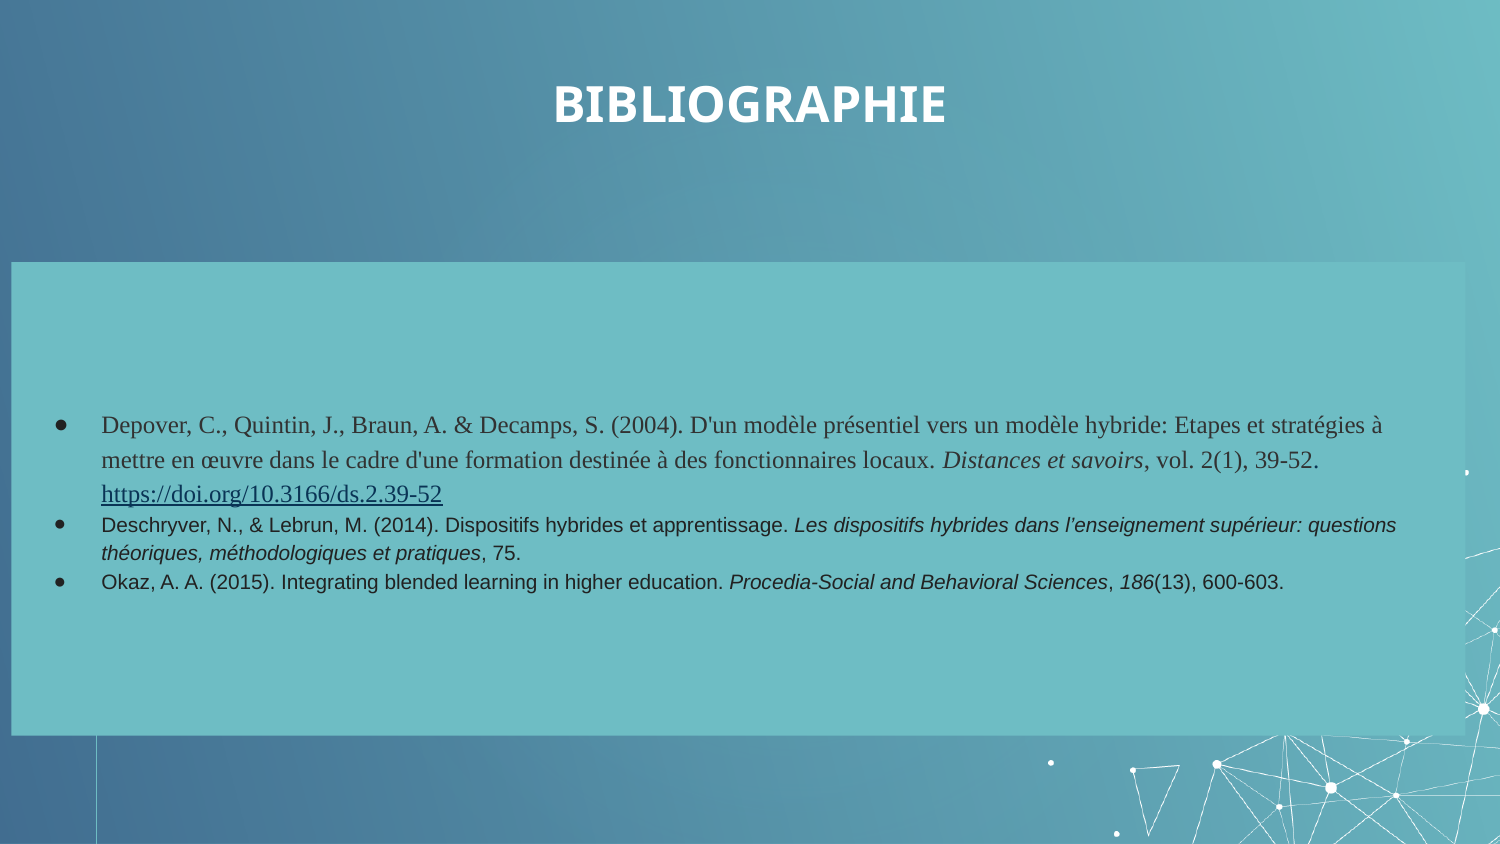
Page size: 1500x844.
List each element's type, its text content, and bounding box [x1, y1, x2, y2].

text_box Depover, C., Quintin, J., Braun, A. & Decamps, S. (2004). D'un modèle présentiel vers un modèle hybride: Etapes et stratégies à mettre en œuvre dans le cadre d'une formation destinée à des fonctionnaires locaux. Distances et savoirs, vol. 2(1), 39-52. https://doi.org/10.3166/ds.2.39-52 Deschryver, N., & Lebrun, M. (2014). Dispositifs hybrides et apprentissage. Les dispositifs hybrides dans l’enseignement supérieur: questions théoriques, méthodologiques et pratiques, 75. Okaz, A. A. (2015). Integrating blended learning in higher education. Procedia-Social and Behavioral Sciences, 186(13), 600-603. [11, 262, 1466, 736]
picture [0, 0, 1500, 844]
title BIBLIOGRAPHIE [322, 57, 1178, 214]
